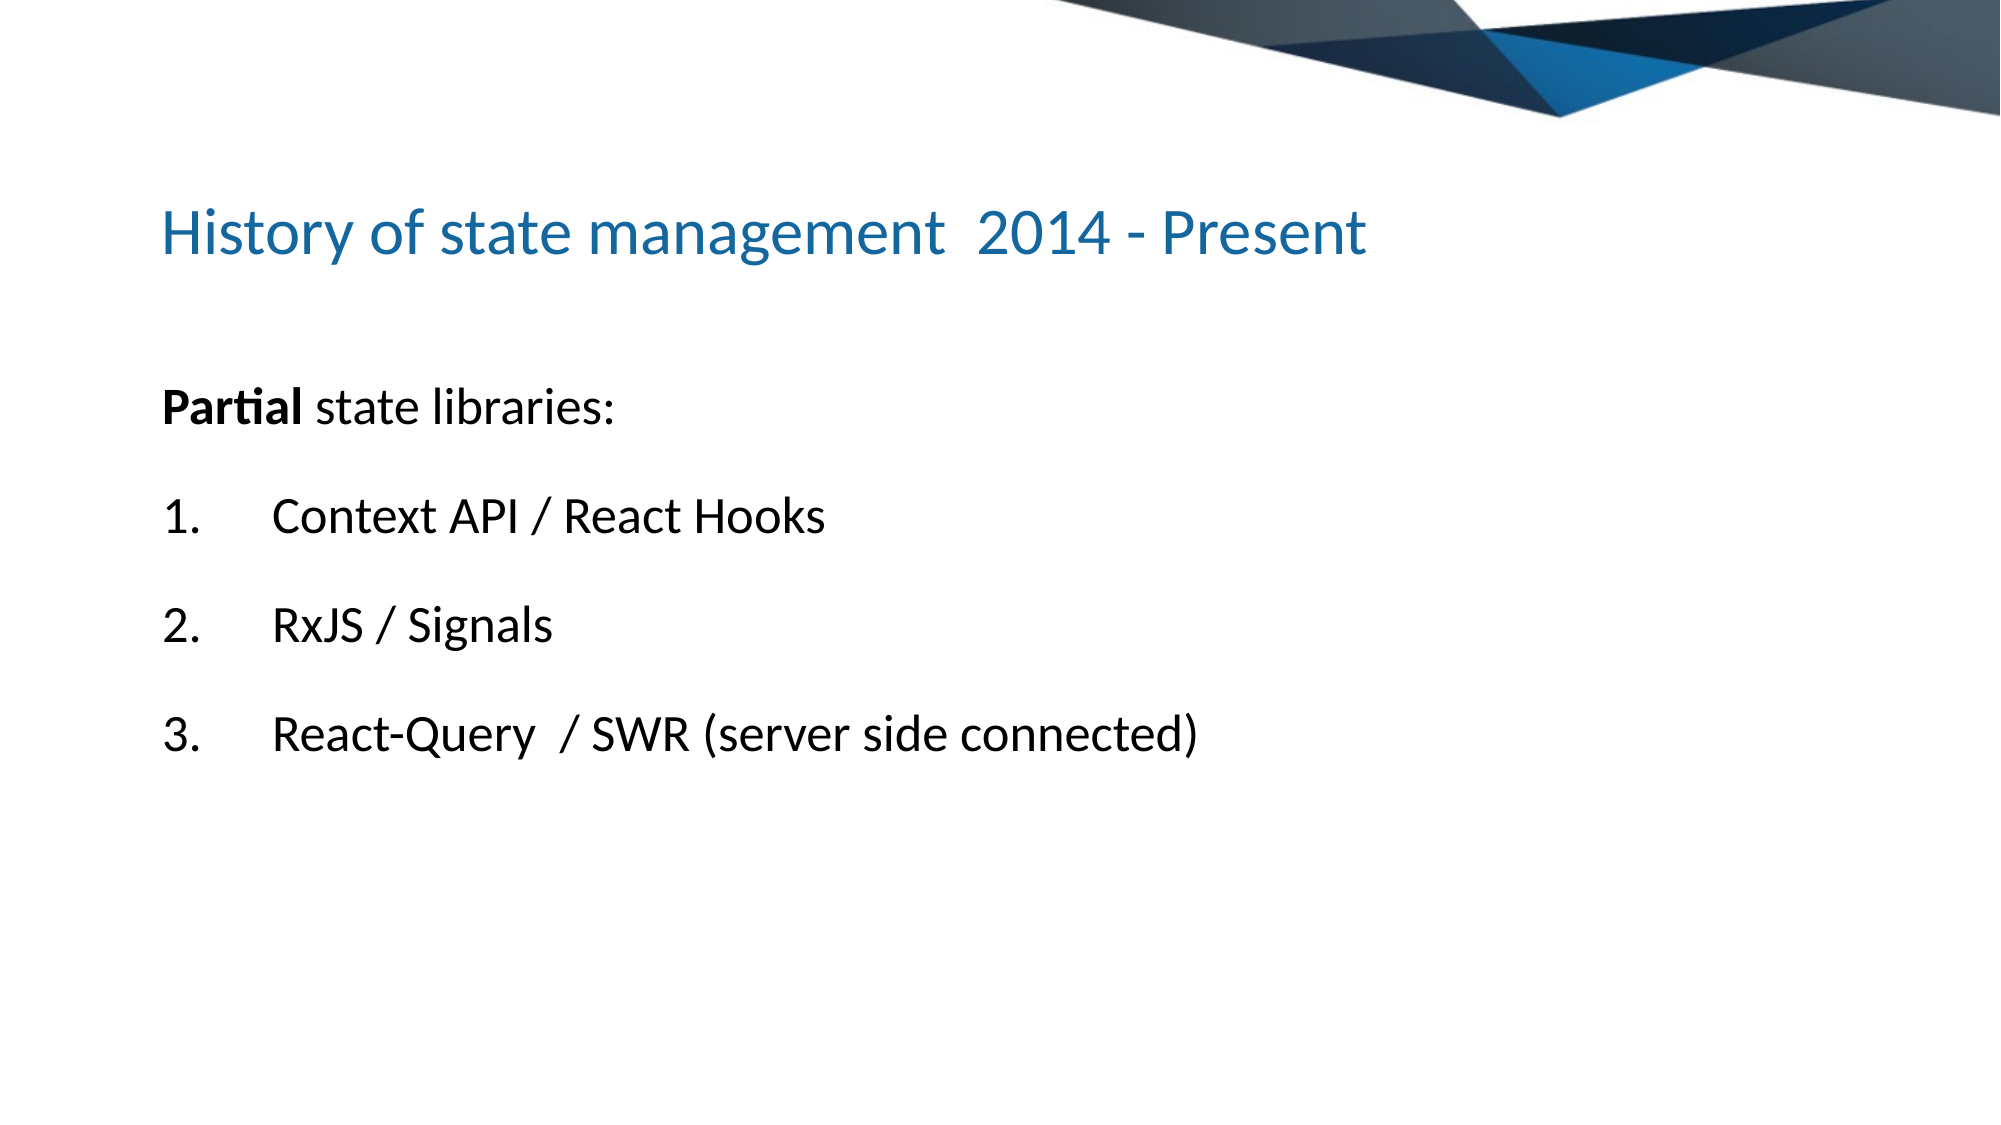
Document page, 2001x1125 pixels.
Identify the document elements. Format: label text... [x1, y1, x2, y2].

text_box History of state management 2014 - Present [146, 180, 1863, 276]
picture [0, 0, 2000, 125]
subtitle Partial state libraries: Context API / React Hooks RxJS / Signals React-Query / SWR (server side connected) [146, 332, 1863, 1059]
